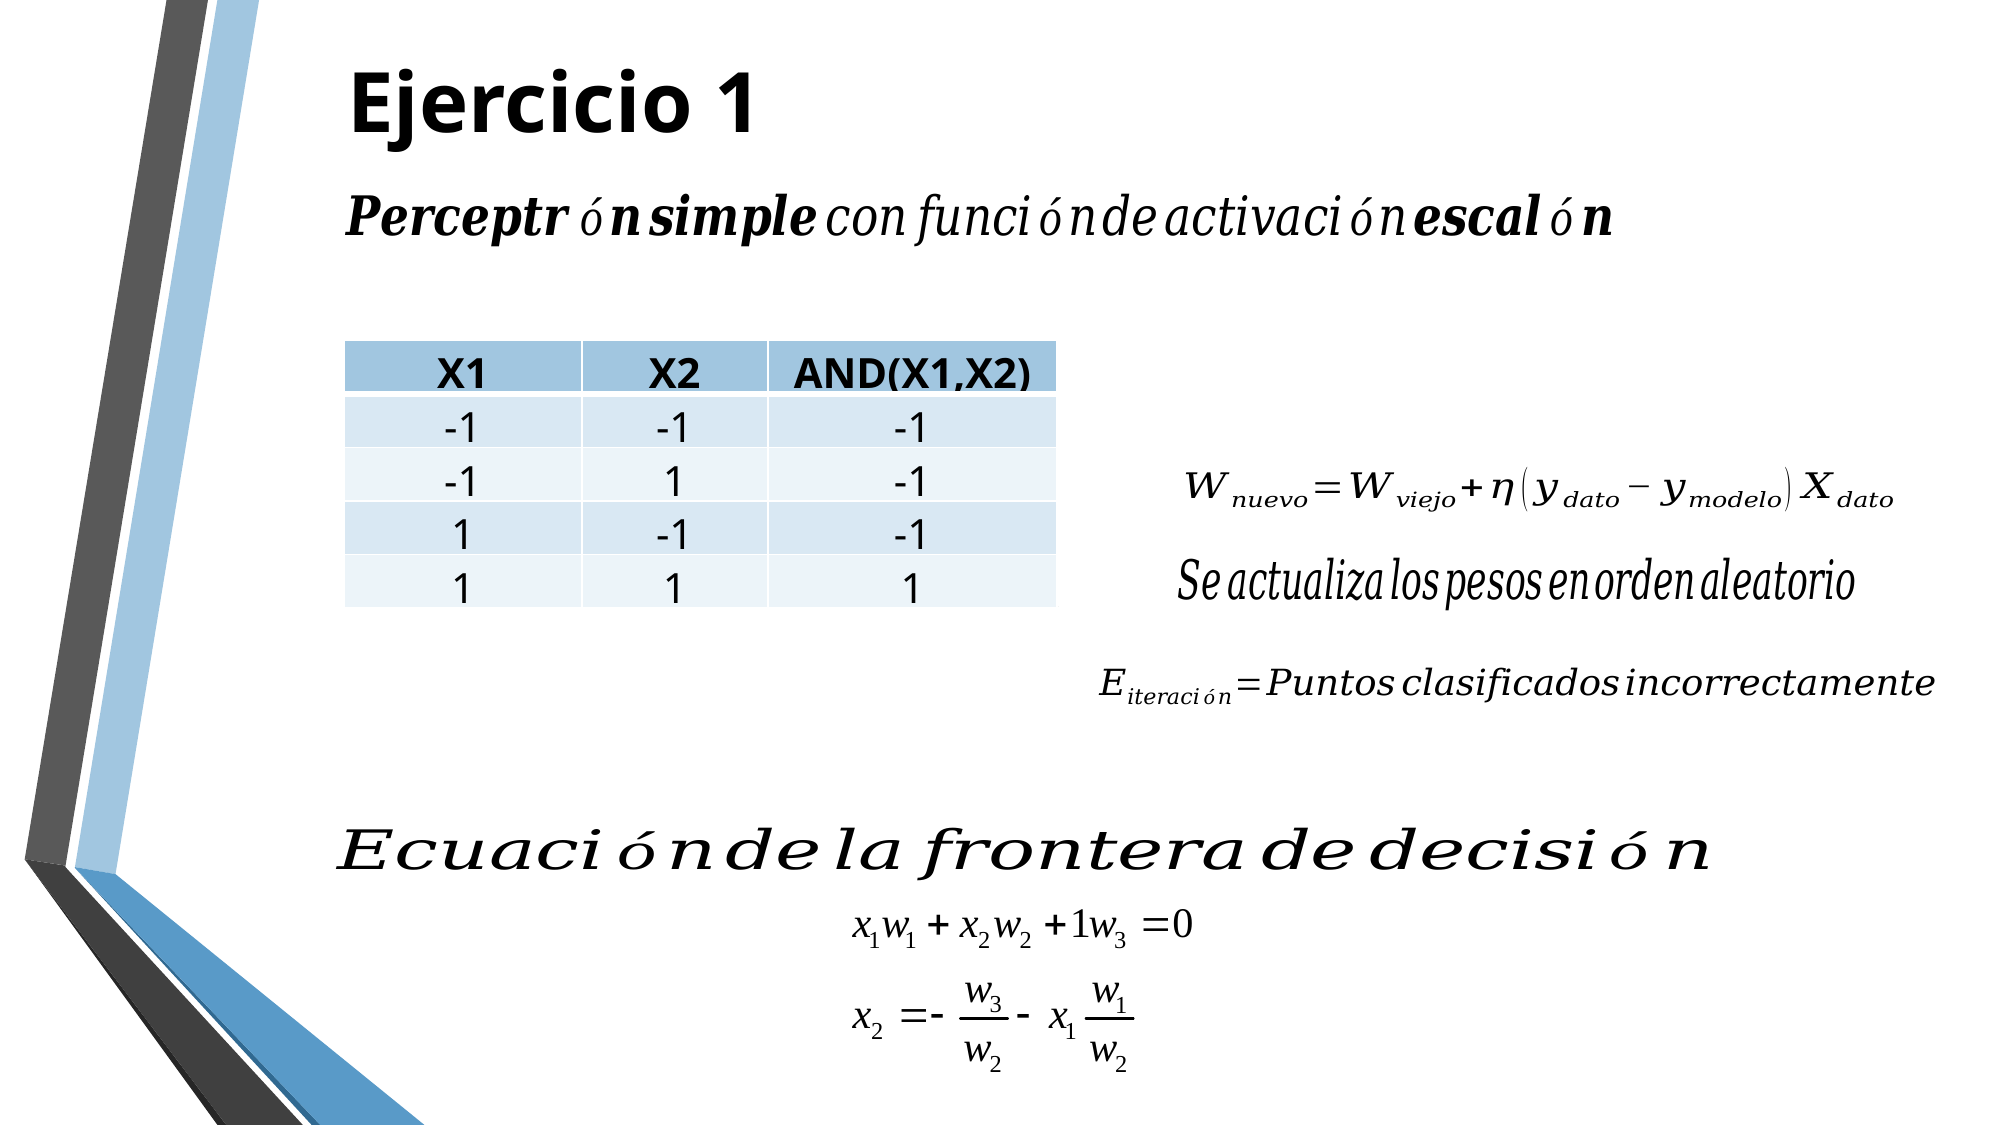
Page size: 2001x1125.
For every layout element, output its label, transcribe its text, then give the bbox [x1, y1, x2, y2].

table_cell -1 [345, 448, 581, 500]
table_cell -1 [583, 397, 767, 447]
table_cell -1 [583, 502, 767, 554]
title Ejercicio 1 [332, 23, 1081, 175]
table_header X1 [345, 341, 581, 391]
table_cell 1 [769, 555, 1056, 606]
table_cell 1 [583, 555, 767, 606]
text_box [844, 897, 1201, 1081]
table_cell 1 [345, 502, 581, 554]
table_cell -1 [345, 397, 581, 447]
table_cell 1 [583, 448, 767, 500]
table_cell -1 [769, 397, 1056, 447]
table_cell -1 [769, 502, 1056, 554]
table_cell 1 [345, 555, 581, 606]
table_cell -1 [769, 448, 1056, 500]
table_header X2 [583, 341, 767, 391]
table_header AND(X1,X2) [769, 341, 1056, 391]
